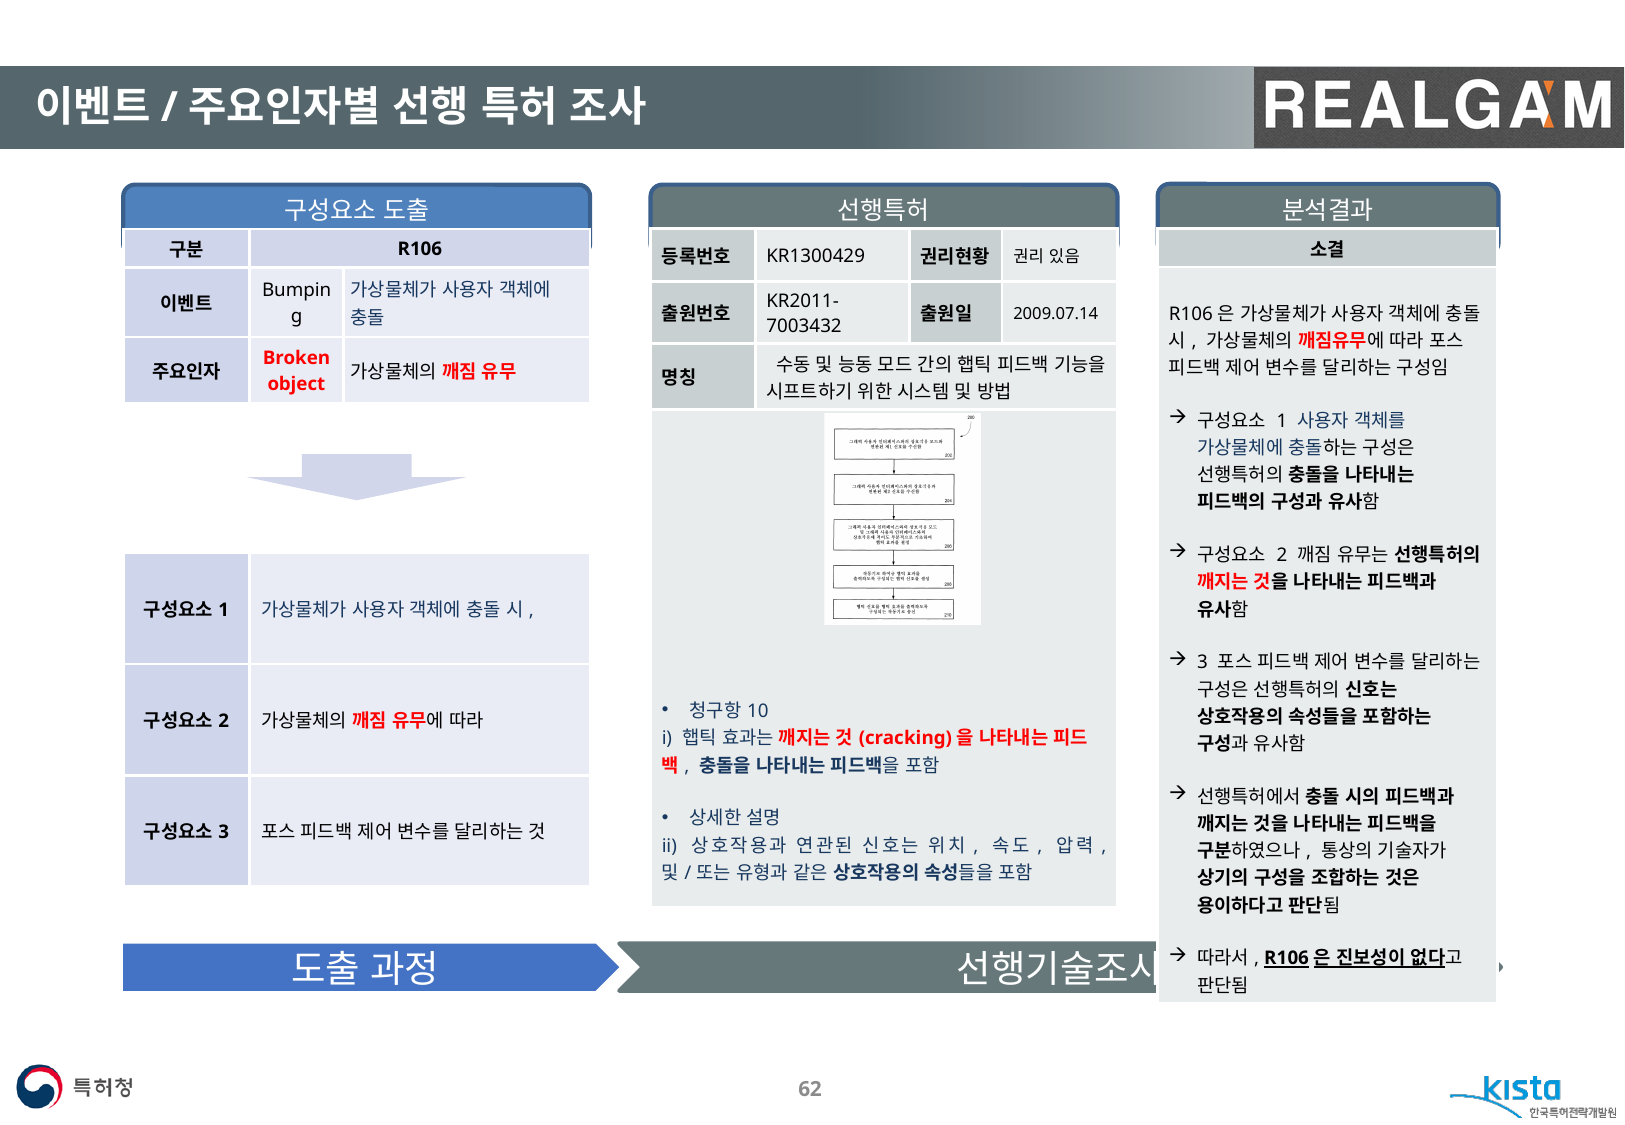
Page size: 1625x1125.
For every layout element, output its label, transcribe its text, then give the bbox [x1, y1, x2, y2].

table_cell KR2011-7003432 [757, 283, 908, 342]
table_header 소결 [1159, 230, 1496, 266]
table_cell 포스 피드백 제어 변수를 달리하는 것 [251, 777, 589, 885]
table_header 권리현황 [911, 230, 1001, 280]
table_cell 출원번호 [652, 283, 754, 342]
table_cell 명칭 [652, 345, 754, 408]
picture [1489, 1076, 1616, 1118]
text_box 도출 과정 [121, 941, 622, 993]
table_header R106 [251, 230, 589, 266]
table_cell R106은 가상물체가 사용자 객체에 충돌 시, 가상물체의 깨짐유무에 따라 포스 피드백 제어 변수를 달리하는 구성임 구성요소 1 사용자 객체를 가상물체에 충돌하는 구성은 선행특허의 충돌을 나타내는 피드백의 구성과 유사함 구성요소 2 깨짐 유무는 선행특허의 깨지는 것을 나타내는 피드백과 유사함 3 포스 피드백 제어 변수를 달리하는 구성은 선행특허의 신호는 상호작용의 속성들을 포함하는 구성과 유사함 선행특허에서 충돌 시의 피드백과 깨지는 것을 나타내는 피드백을 구분하였으나, 통상의 기술자가 상기의 구성을 조합하는 것은 용이하다고 판단됨 따라서, R106은 진보성이 없다고 판단됨 [1159, 268, 1496, 1002]
table_cell 가상물체의 깨짐 유무에 따라 [251, 665, 589, 774]
picture [824, 413, 981, 625]
table_cell 가상물체의 깨짐 유무 [345, 338, 589, 402]
table_cell Bumping [251, 269, 342, 336]
table_header 등록번호 [652, 230, 754, 280]
picture [1449, 1076, 1516, 1118]
text_box 선행특허 [648, 182, 1120, 248]
text_box 선행기술조사 [617, 941, 1156, 993]
table_header 가상물체가 사용자 객체에 충돌 시, [251, 554, 589, 663]
table_header 권리 있음 [1003, 230, 1116, 280]
table_cell 수동 및 능동 모드 간의 햅틱 피드백 기능을 시프트하기 위한 시스템 및 방법 [757, 345, 1116, 408]
text_box [244, 452, 469, 503]
table_cell 이벤트 [125, 269, 248, 336]
picture [1254, 67, 1625, 148]
table_cell 주요인자 [125, 338, 248, 402]
table_cell 구성요소2 [125, 665, 248, 774]
list 이벤트/주요인자별 선행 특허 조사 [20, 72, 1533, 144]
picture [10, 1058, 141, 1116]
text_box 분석결과 [1155, 181, 1501, 250]
table_cell 출원일 [911, 283, 1001, 342]
table_cell 2009.07.14 [1003, 283, 1116, 342]
table_cell 구성요소3 [125, 777, 248, 885]
table_header 구분 [125, 230, 248, 266]
table_cell 청구항10 i) 햅틱 효과는 깨지는 것(cracking)을 나타내는 피드백, 충돌을 나타내는 피드백을 포함 상세한 설명 ii) 상호작용과 연관된 신호는 위치, 속도, 압력, 및/또는 유형과 같은 상호작용의 속성들을 포함 [652, 411, 1116, 906]
table_cell Broken object [251, 338, 342, 402]
table_header 구성요소1 [125, 554, 248, 663]
table_cell 가상물체가 사용자 객체에 충돌 [345, 269, 589, 336]
table_header KR1300429 [757, 230, 908, 280]
text_box 구성요소 도출 [121, 182, 593, 250]
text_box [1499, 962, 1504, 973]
